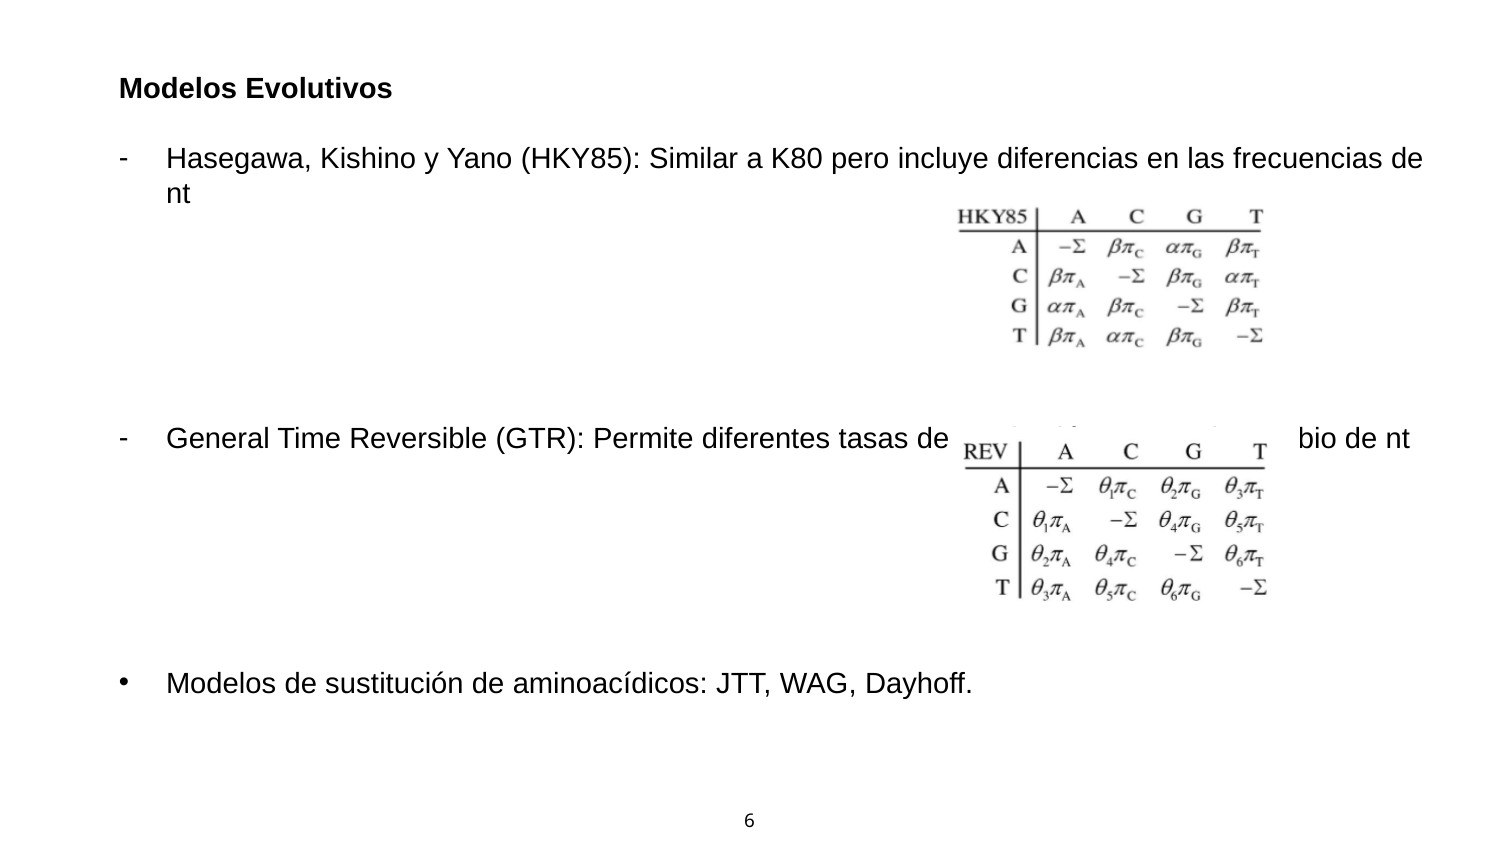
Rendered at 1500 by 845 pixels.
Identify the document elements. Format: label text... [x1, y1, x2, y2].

picture [948, 197, 1275, 361]
slide_number 6 [735, 805, 764, 835]
picture [948, 427, 1300, 619]
text_box Modelos Evolutivos Hasegawa, Kishino y Yano (HKY85): Similar a K80 pero incluye diferencias en las frecuencias de nt General Time Reversible (GTR): Permite diferentes tasas de sustitución para cada cambio de nt Modelos de sustitución de aminoacídicos: JTT, WAG, Dayhoff. [104, 62, 1473, 777]
